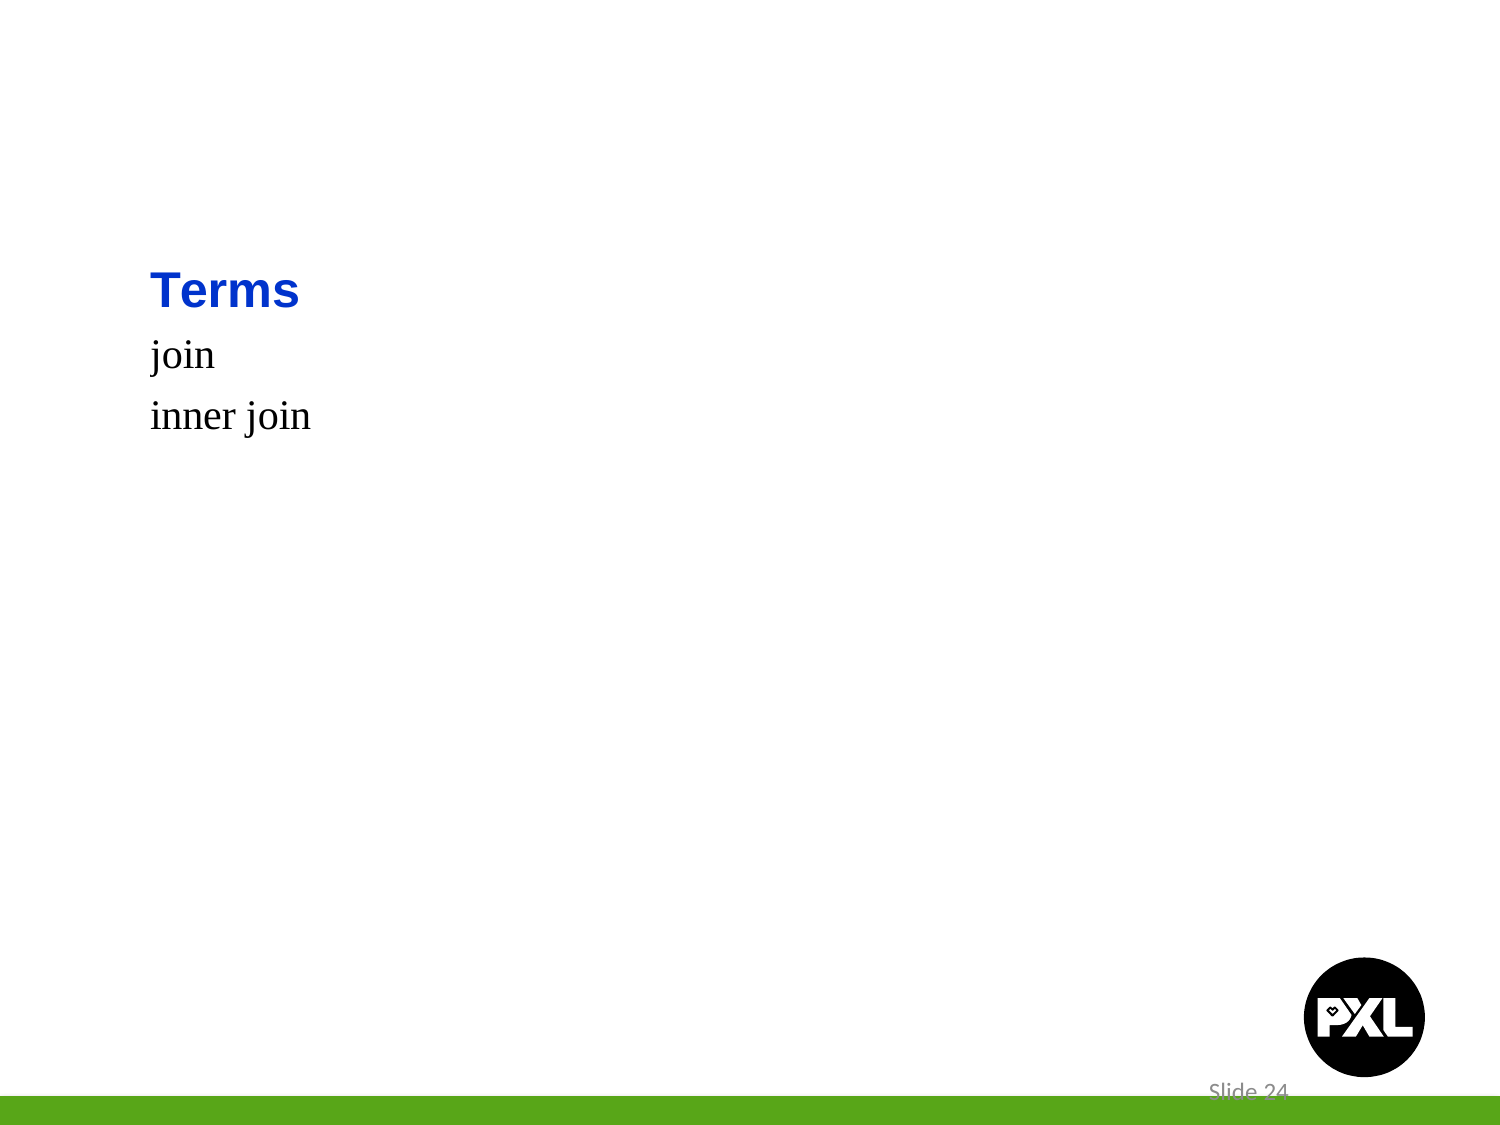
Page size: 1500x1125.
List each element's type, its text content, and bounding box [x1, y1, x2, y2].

slide_number Slide 24 [1074, 1042, 1304, 1103]
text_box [149, 262, 1352, 454]
